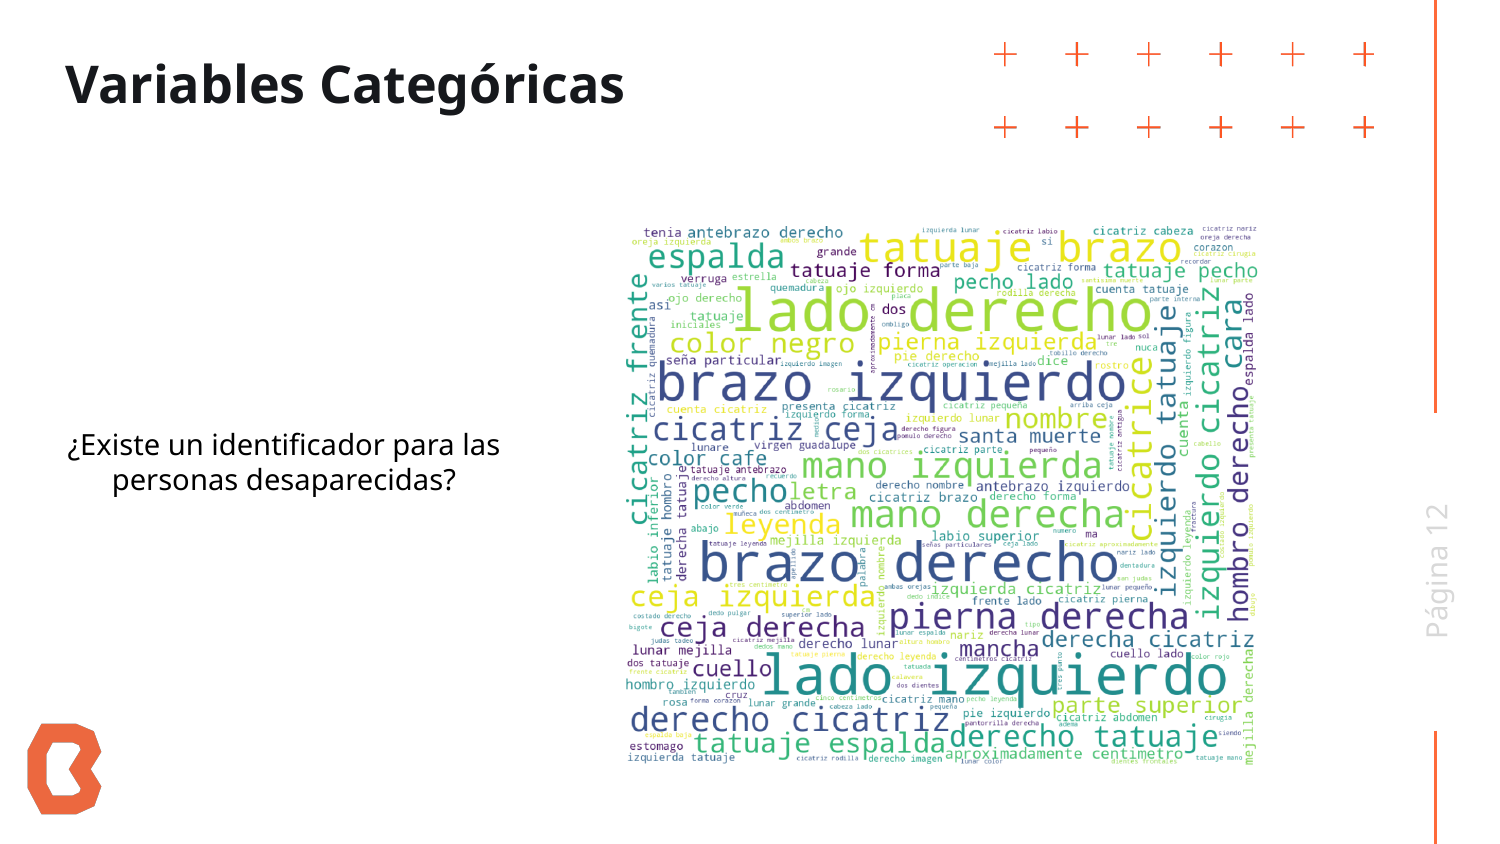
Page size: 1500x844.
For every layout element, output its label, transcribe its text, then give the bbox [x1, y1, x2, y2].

picture [619, 221, 1263, 771]
picture [14, 712, 114, 827]
text_box Variables Categóricas [50, 44, 965, 121]
text_box ¿Existe un identificador para las personas desaparecidas? [50, 411, 518, 512]
picture [993, 42, 1375, 138]
text_box Página 12 [1403, 411, 1469, 732]
